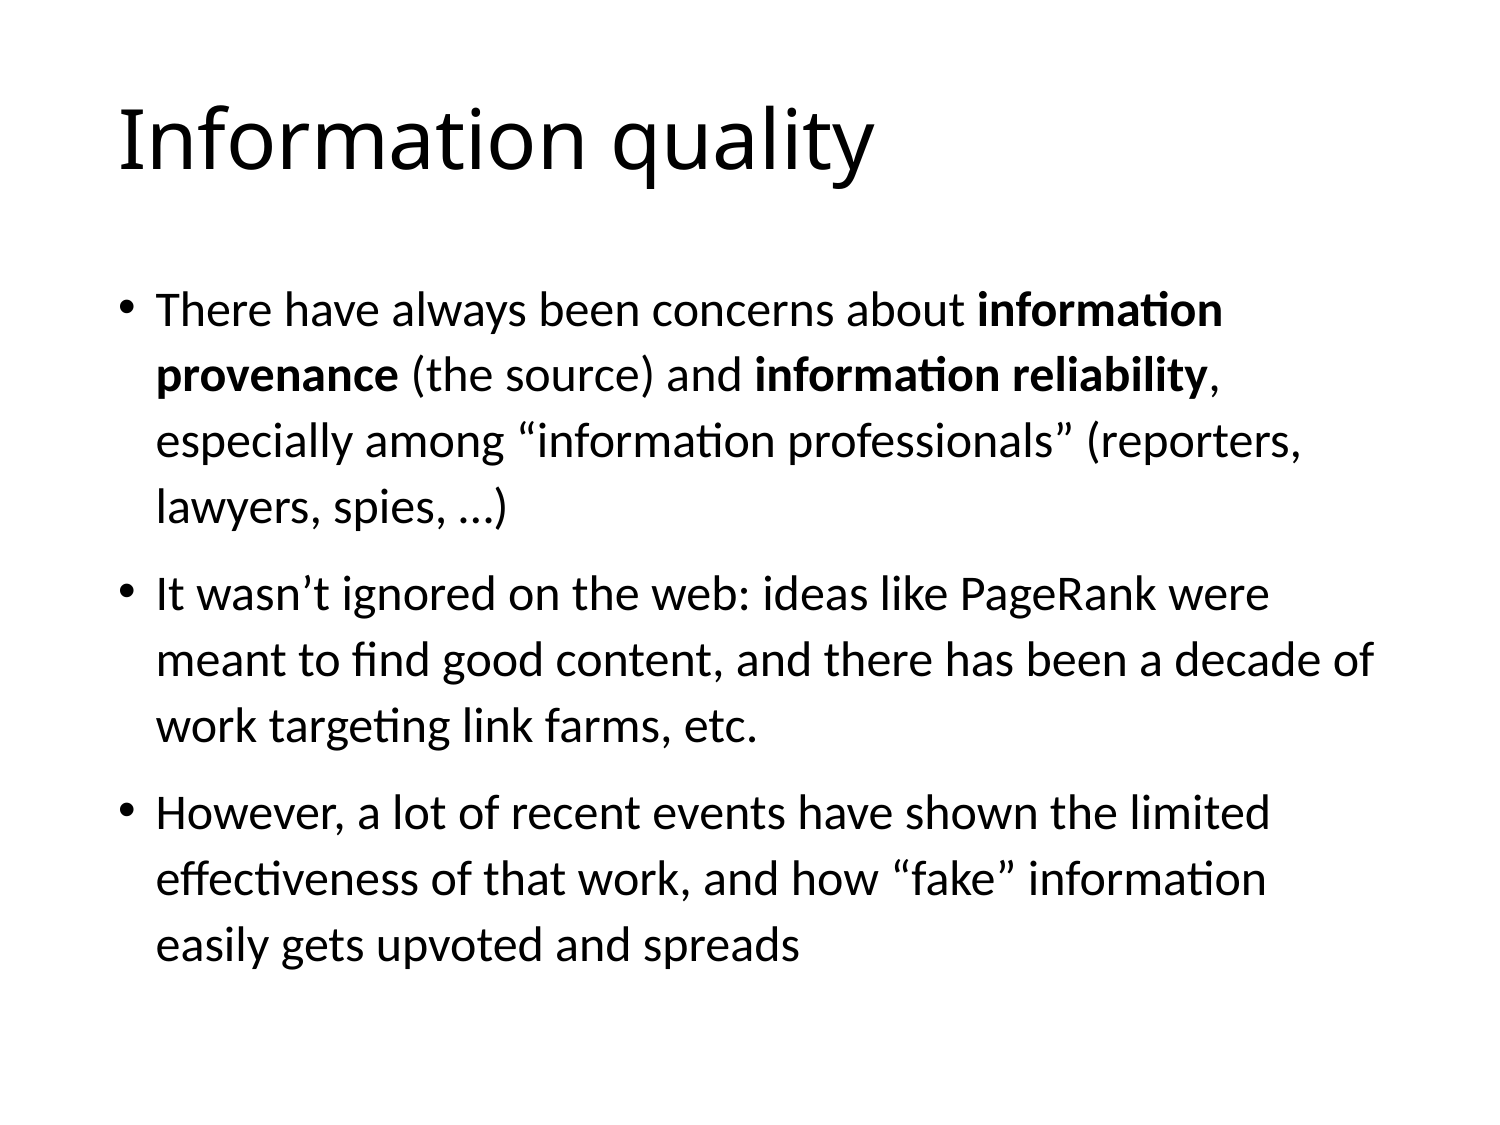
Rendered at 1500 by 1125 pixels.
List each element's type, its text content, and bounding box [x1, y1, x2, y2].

title Information quality [103, 59, 1397, 225]
list There have always been concerns about information provenance (the source) and information reliability, especially among “information professionals” (reporters, lawyers, spies, …) It wasn’t ignored on the web: ideas like PageRank were meant to find good content, and there has been a decade of work targeting link farms, etc. However, a lot of recent events have shown the limited effectiveness of that work, and how “fake” information easily gets upvoted and spreads [103, 262, 1397, 1014]
